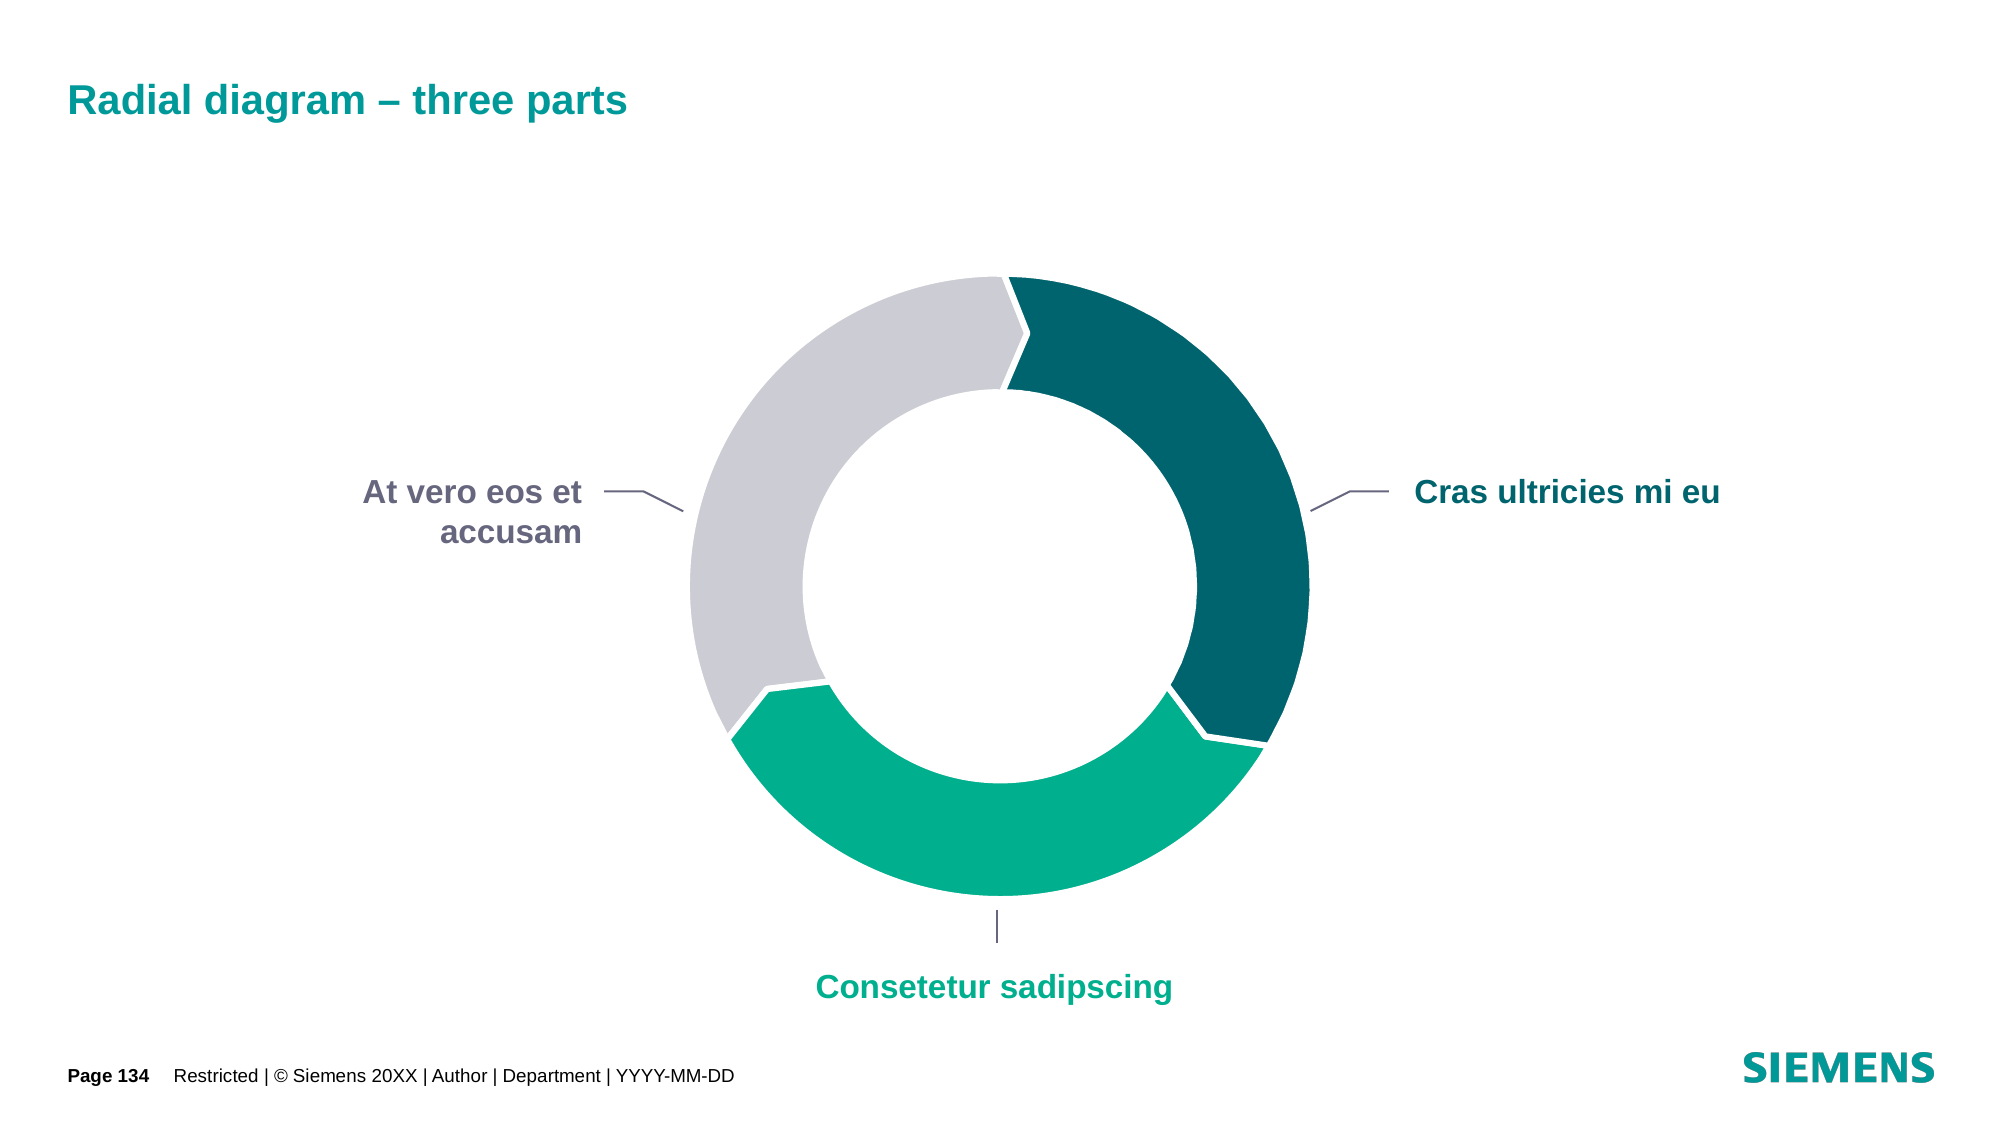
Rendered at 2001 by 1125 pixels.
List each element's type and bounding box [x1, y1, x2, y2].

text_box [788, 909, 1202, 1012]
text_box [192, 273, 1389, 881]
footer [174, 1035, 1686, 1125]
text_box [1390, 470, 1804, 589]
slide_number [67, 1035, 174, 1125]
title [67, 78, 1686, 173]
picture [1744, 1052, 1934, 1083]
